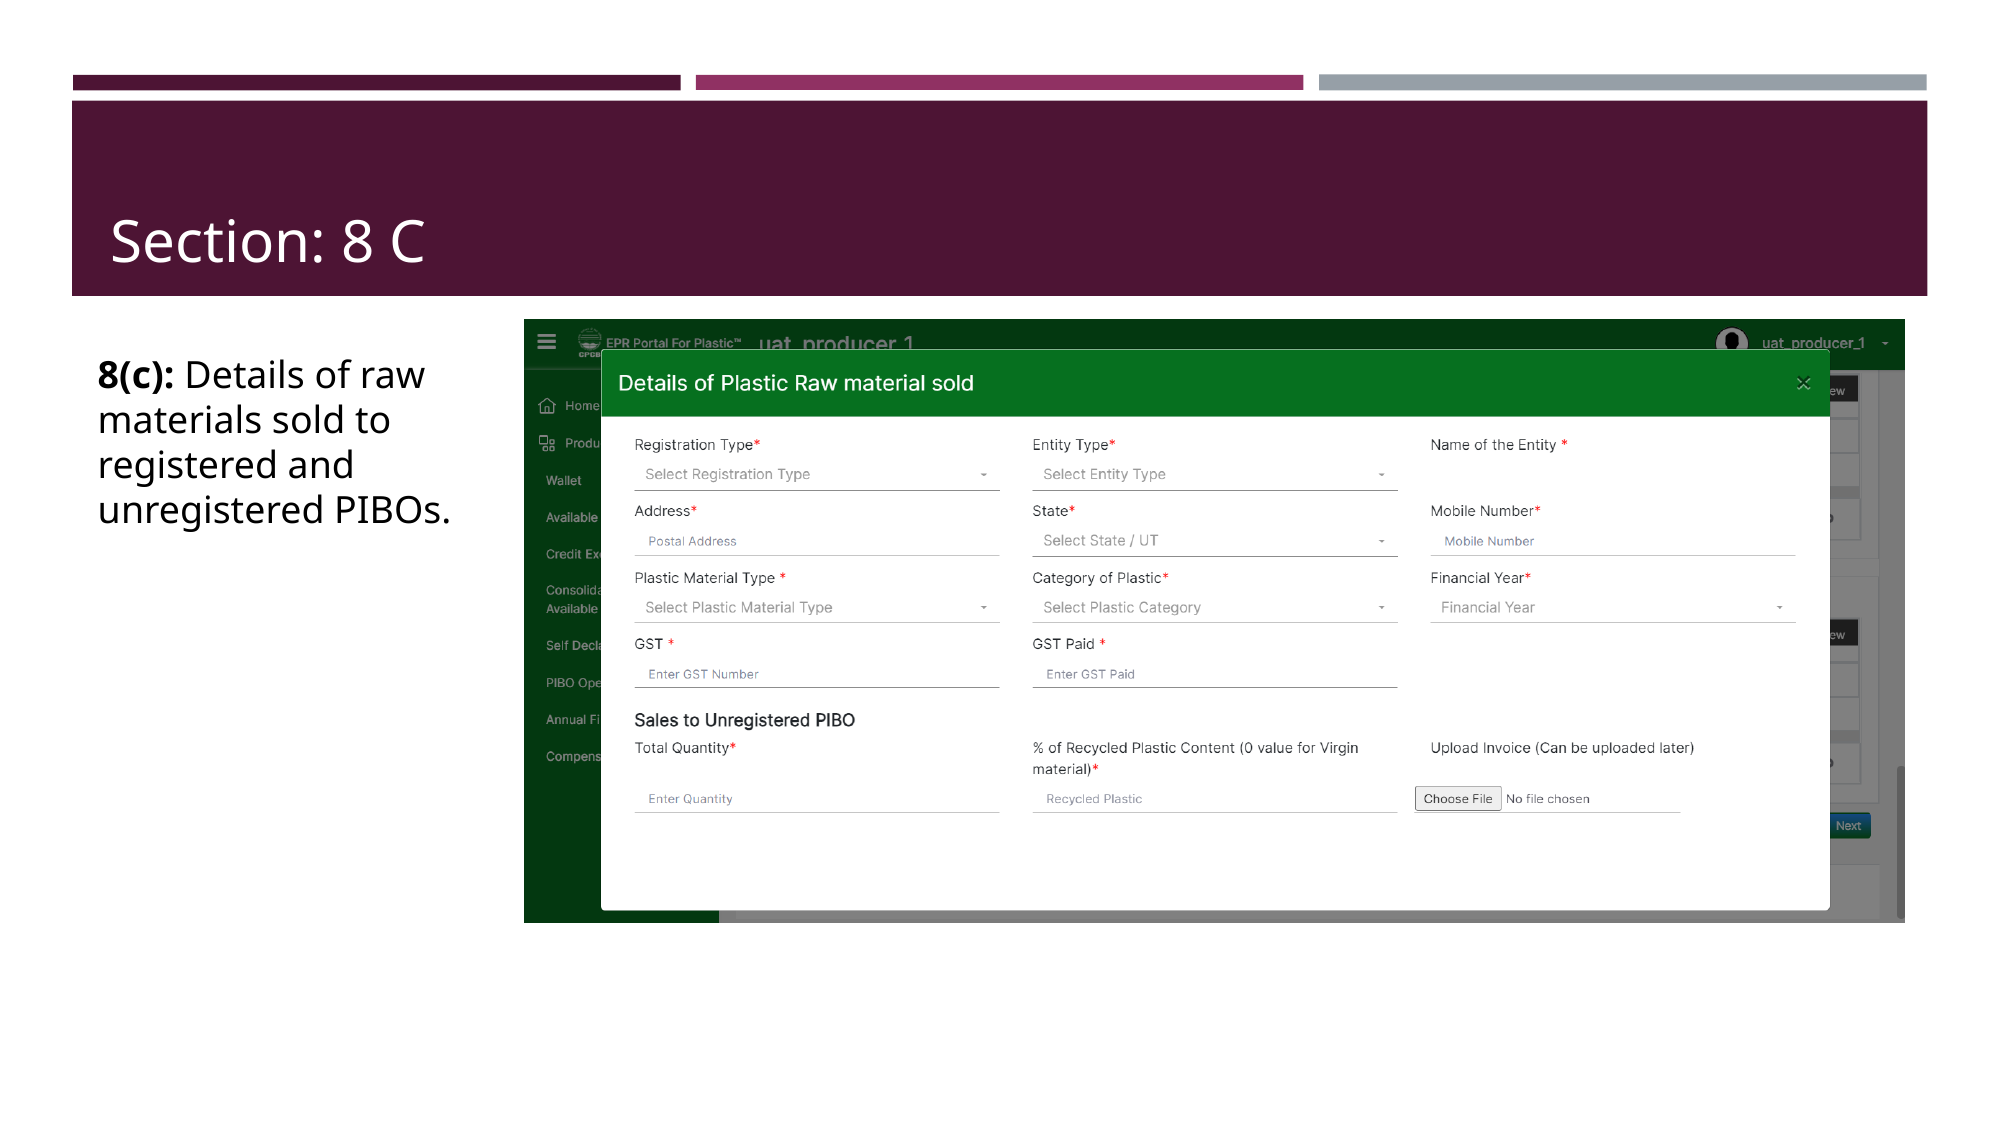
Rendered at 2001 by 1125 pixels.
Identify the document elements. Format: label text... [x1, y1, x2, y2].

title Section: 8 C [95, 115, 1905, 282]
text_box 8(c): Details of raw materials sold to registered and unregistered PIBOs. [82, 343, 509, 539]
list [524, 318, 1905, 923]
